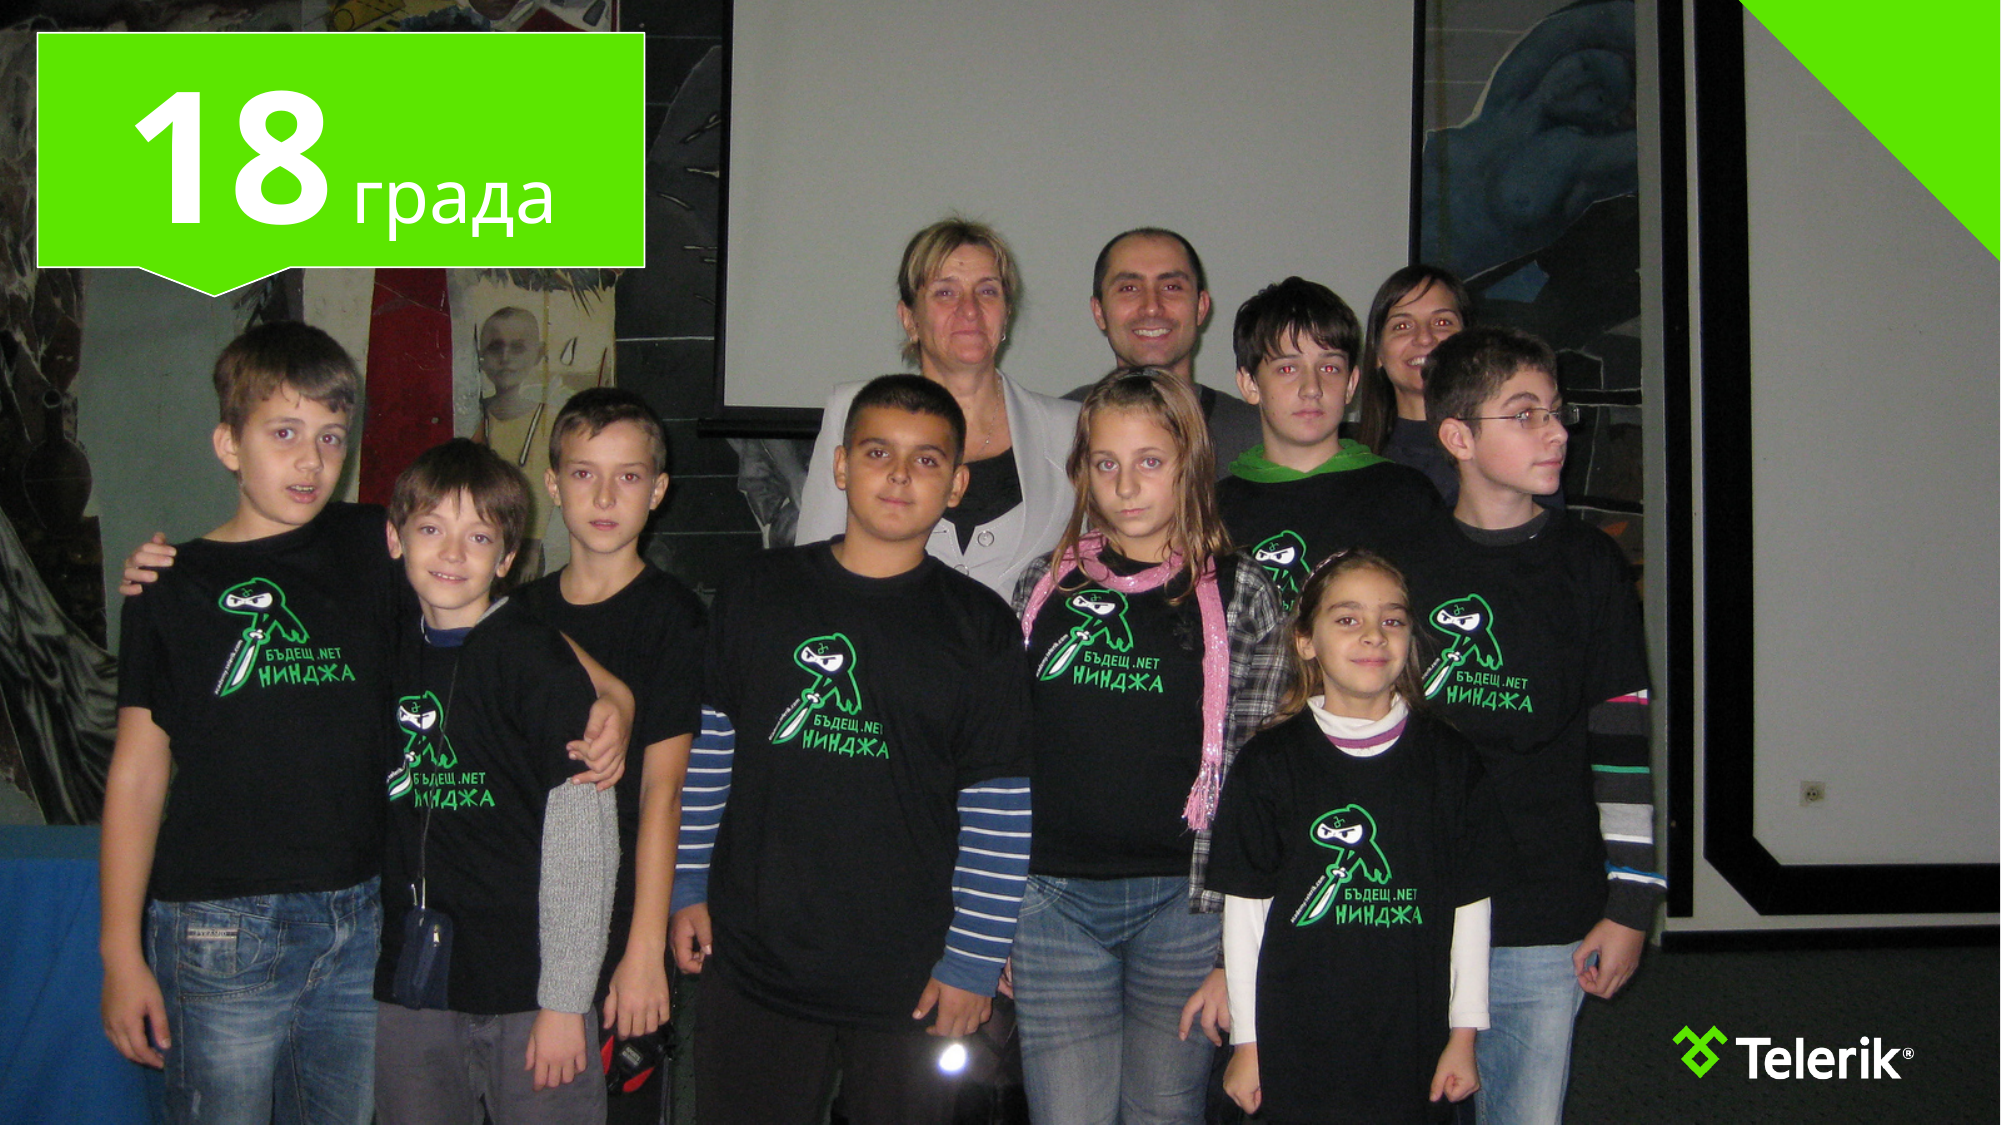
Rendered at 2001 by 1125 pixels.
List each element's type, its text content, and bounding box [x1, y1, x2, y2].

text_box 18 града [36, 31, 646, 298]
picture [0, 0, 2001, 1125]
